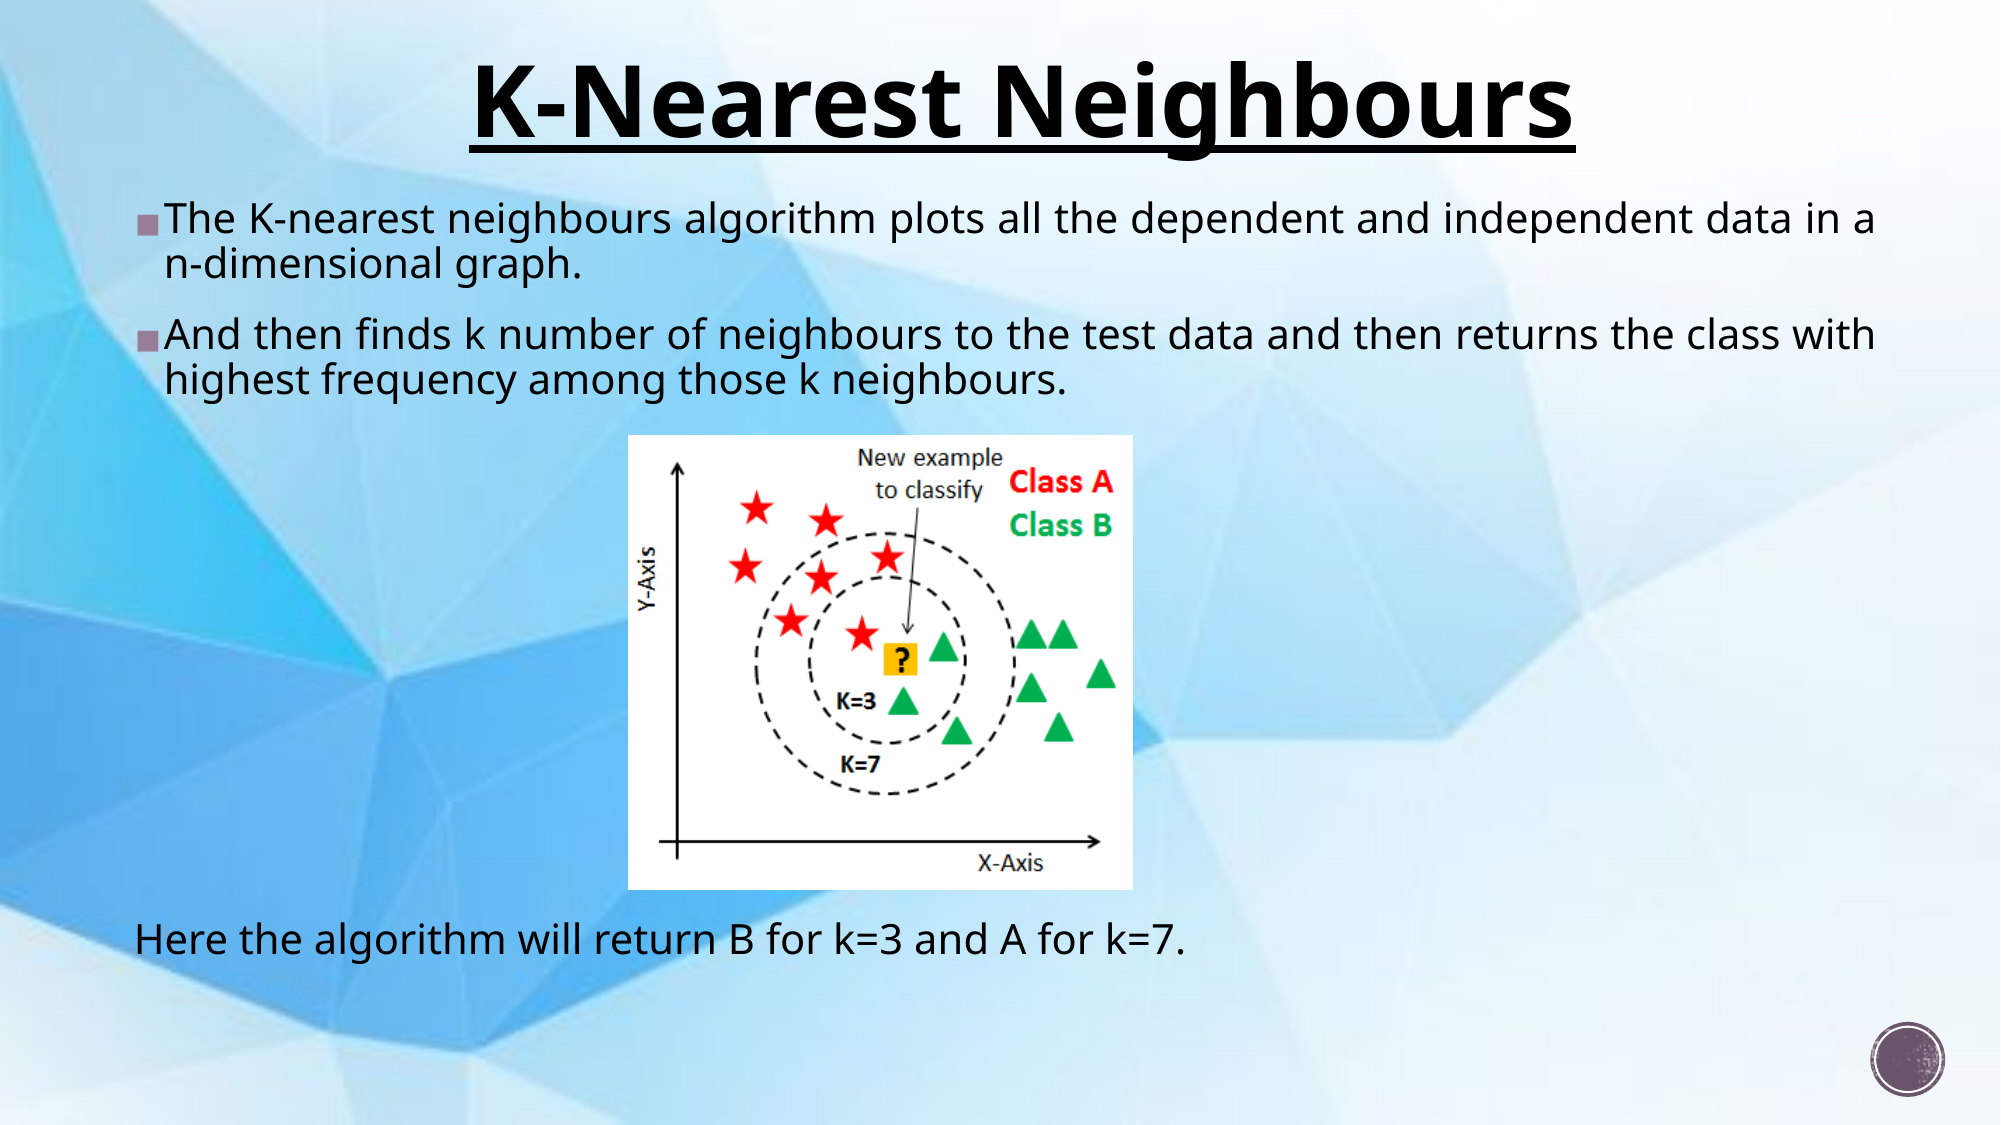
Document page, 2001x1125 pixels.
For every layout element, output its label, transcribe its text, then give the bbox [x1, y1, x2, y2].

picture [0, 0, 2001, 1125]
list The K-nearest neighbours algorithm plots all the dependent and independent data in a n-dimensional graph. And then finds k number of neighbours to the test data and then returns the class with highest frequency among those k neighbours. Here the algorithm will return B for k=3 and A for k=7. [118, 190, 1893, 999]
title K-Nearest Neighbours [197, 35, 1848, 176]
